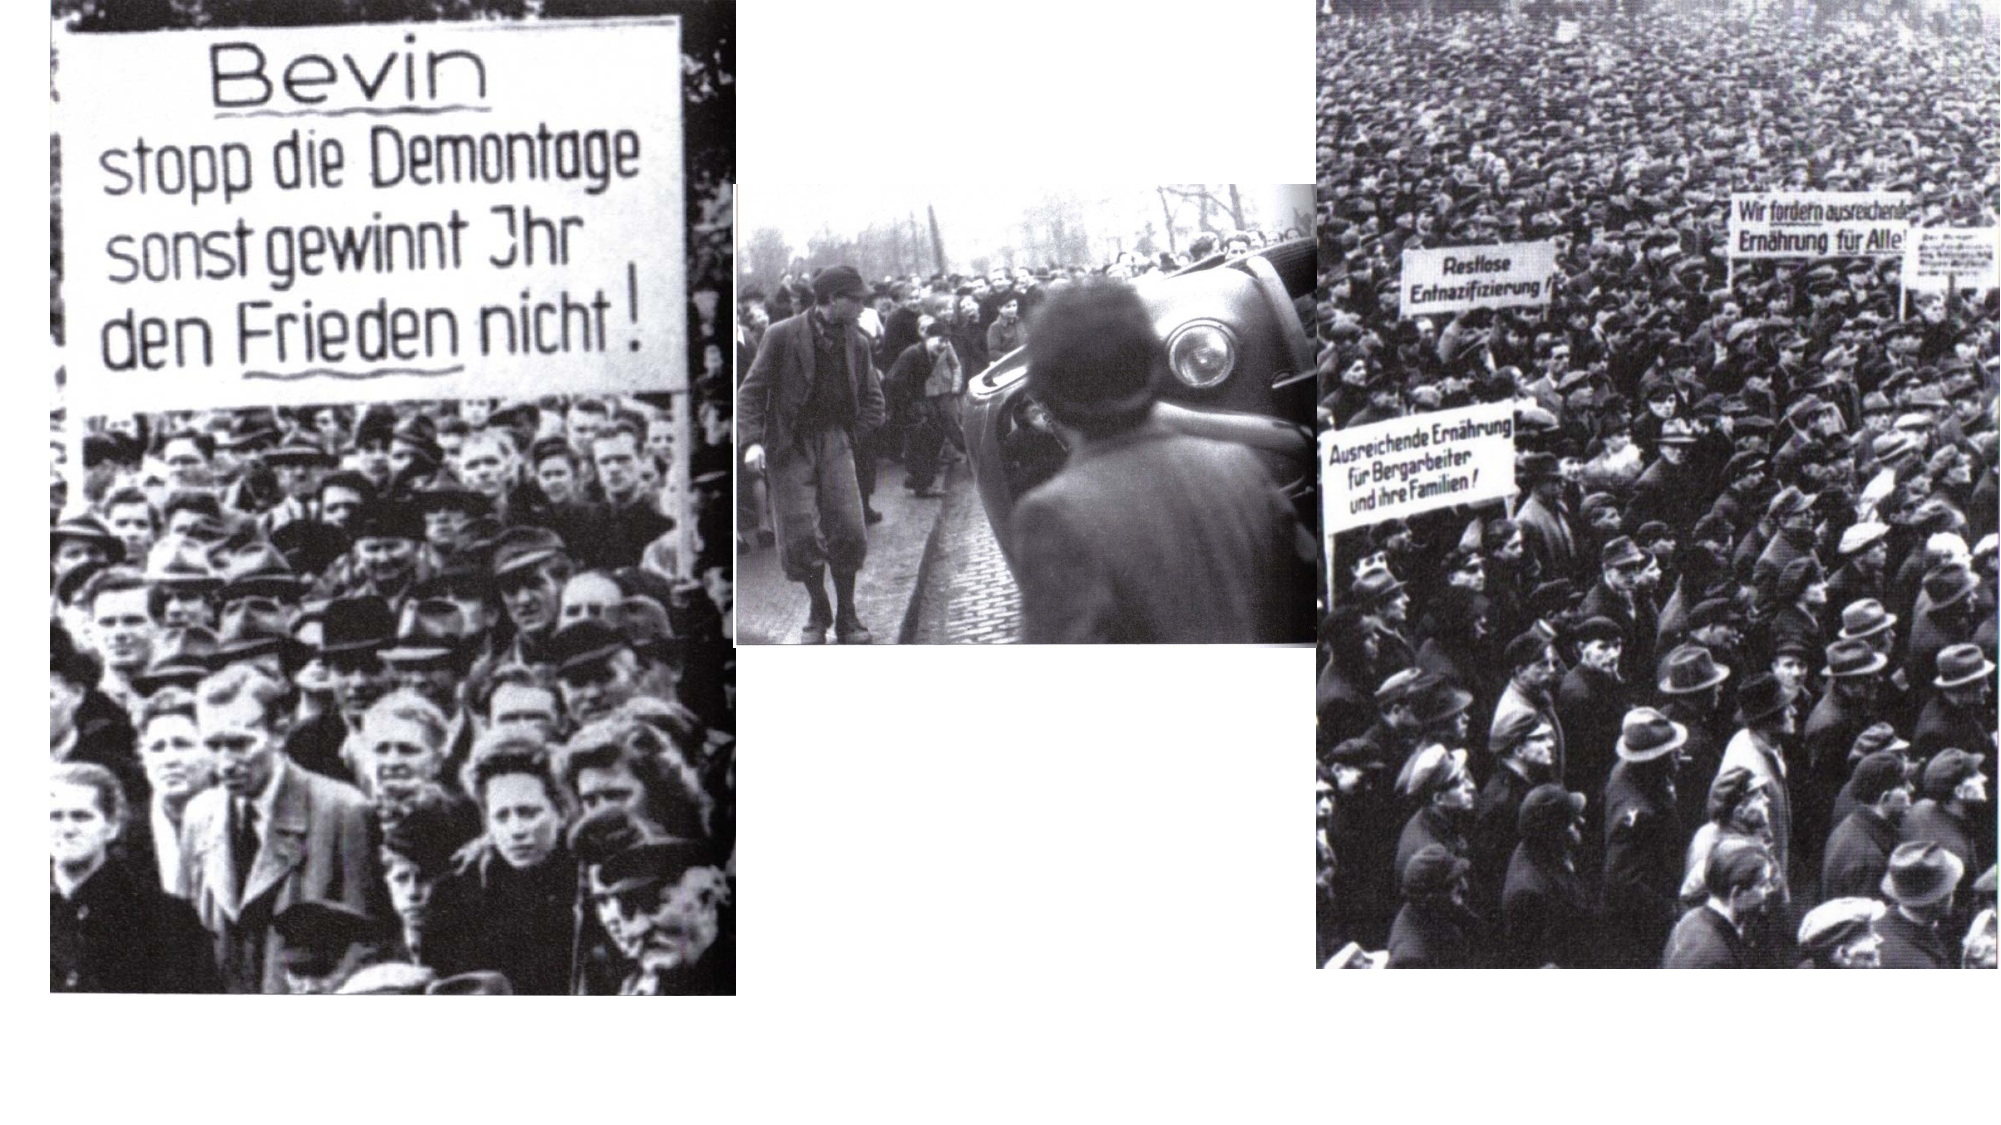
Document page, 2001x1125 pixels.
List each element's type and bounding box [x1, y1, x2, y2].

picture [50, 0, 2000, 996]
